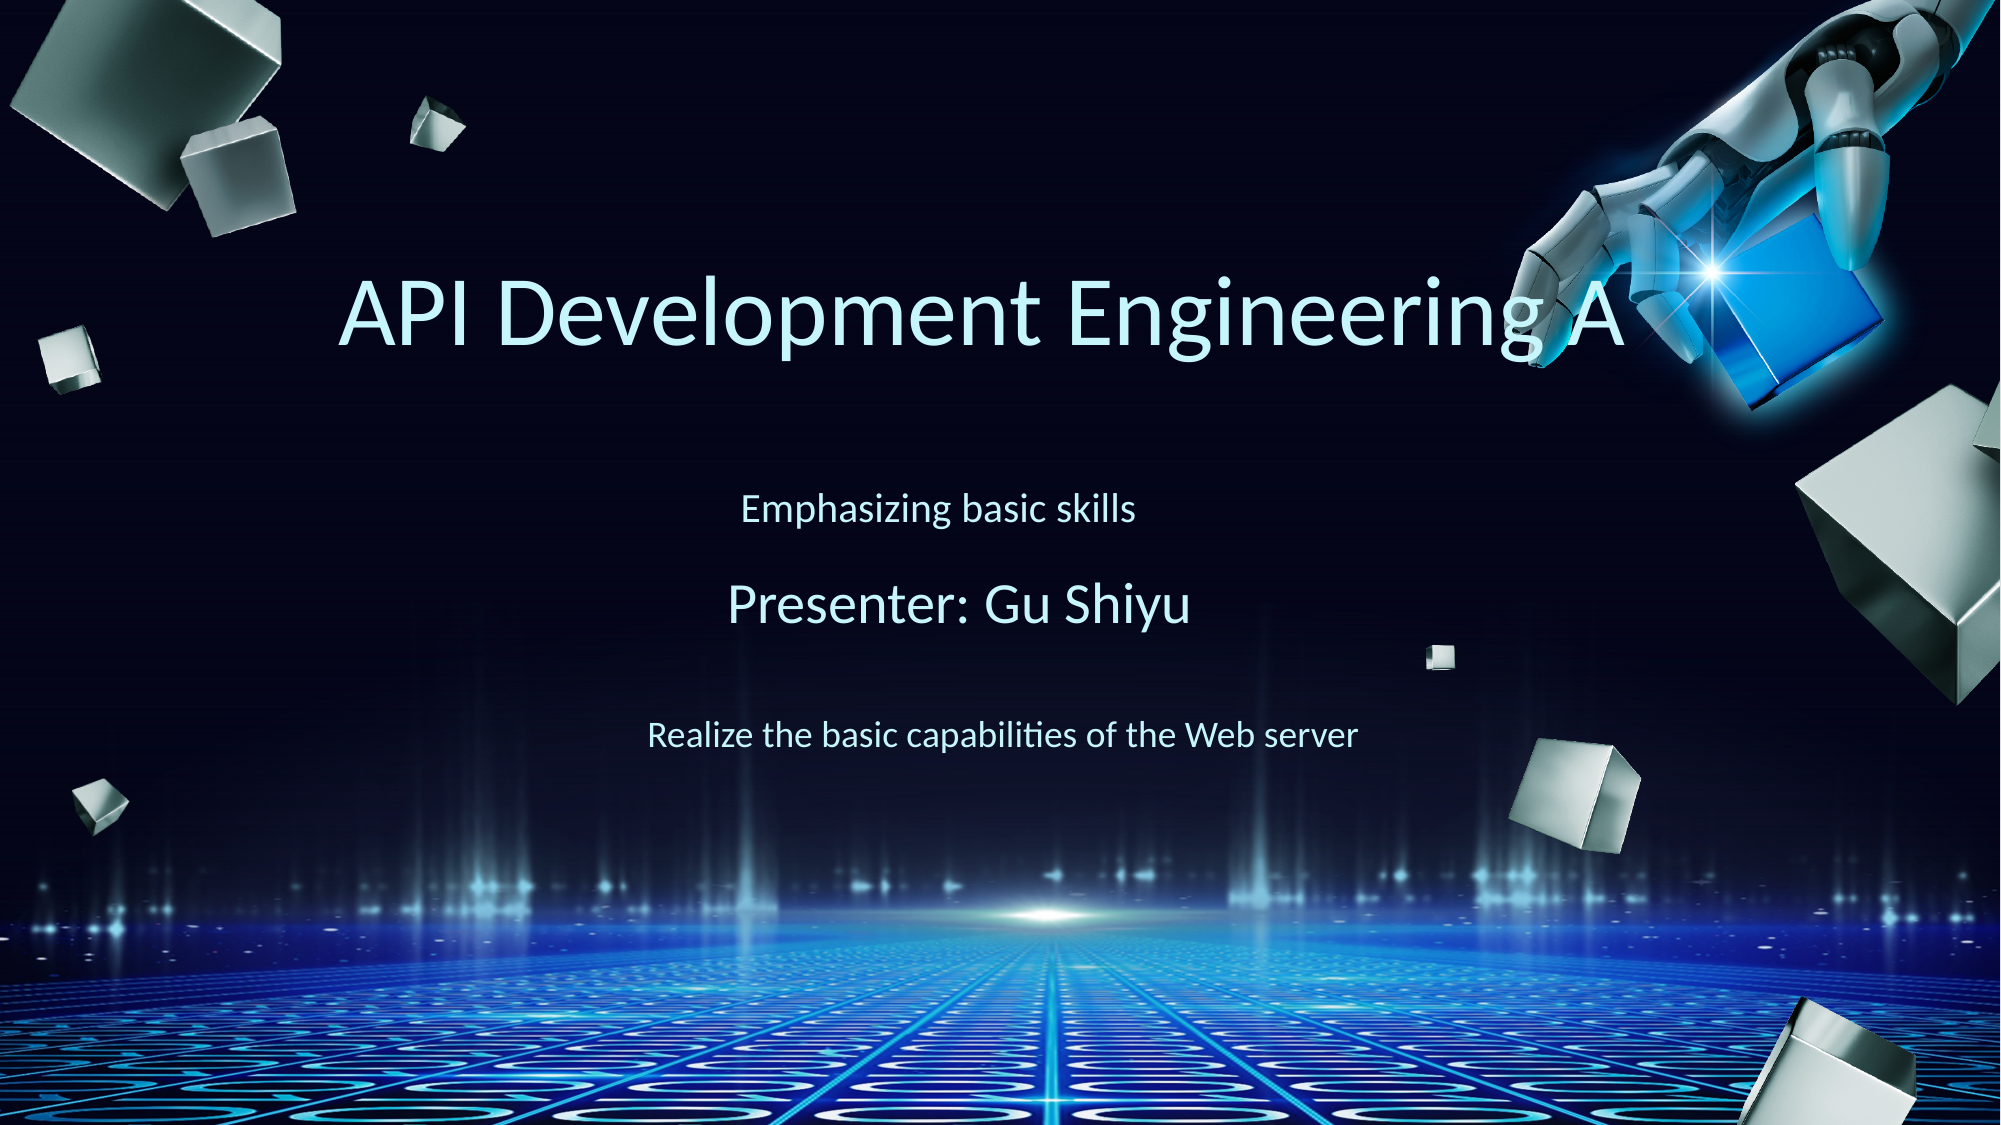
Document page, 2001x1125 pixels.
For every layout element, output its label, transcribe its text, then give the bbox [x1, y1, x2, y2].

picture [0, 0, 2001, 1125]
text_box Presenter: Gu Shiyu [712, 558, 1210, 643]
text_box Emphasizing basic skills [725, 473, 1461, 539]
text_box API Development Engineering A [323, 238, 1776, 373]
text_box Realize the basic capabilities of the Web server [632, 702, 1635, 763]
